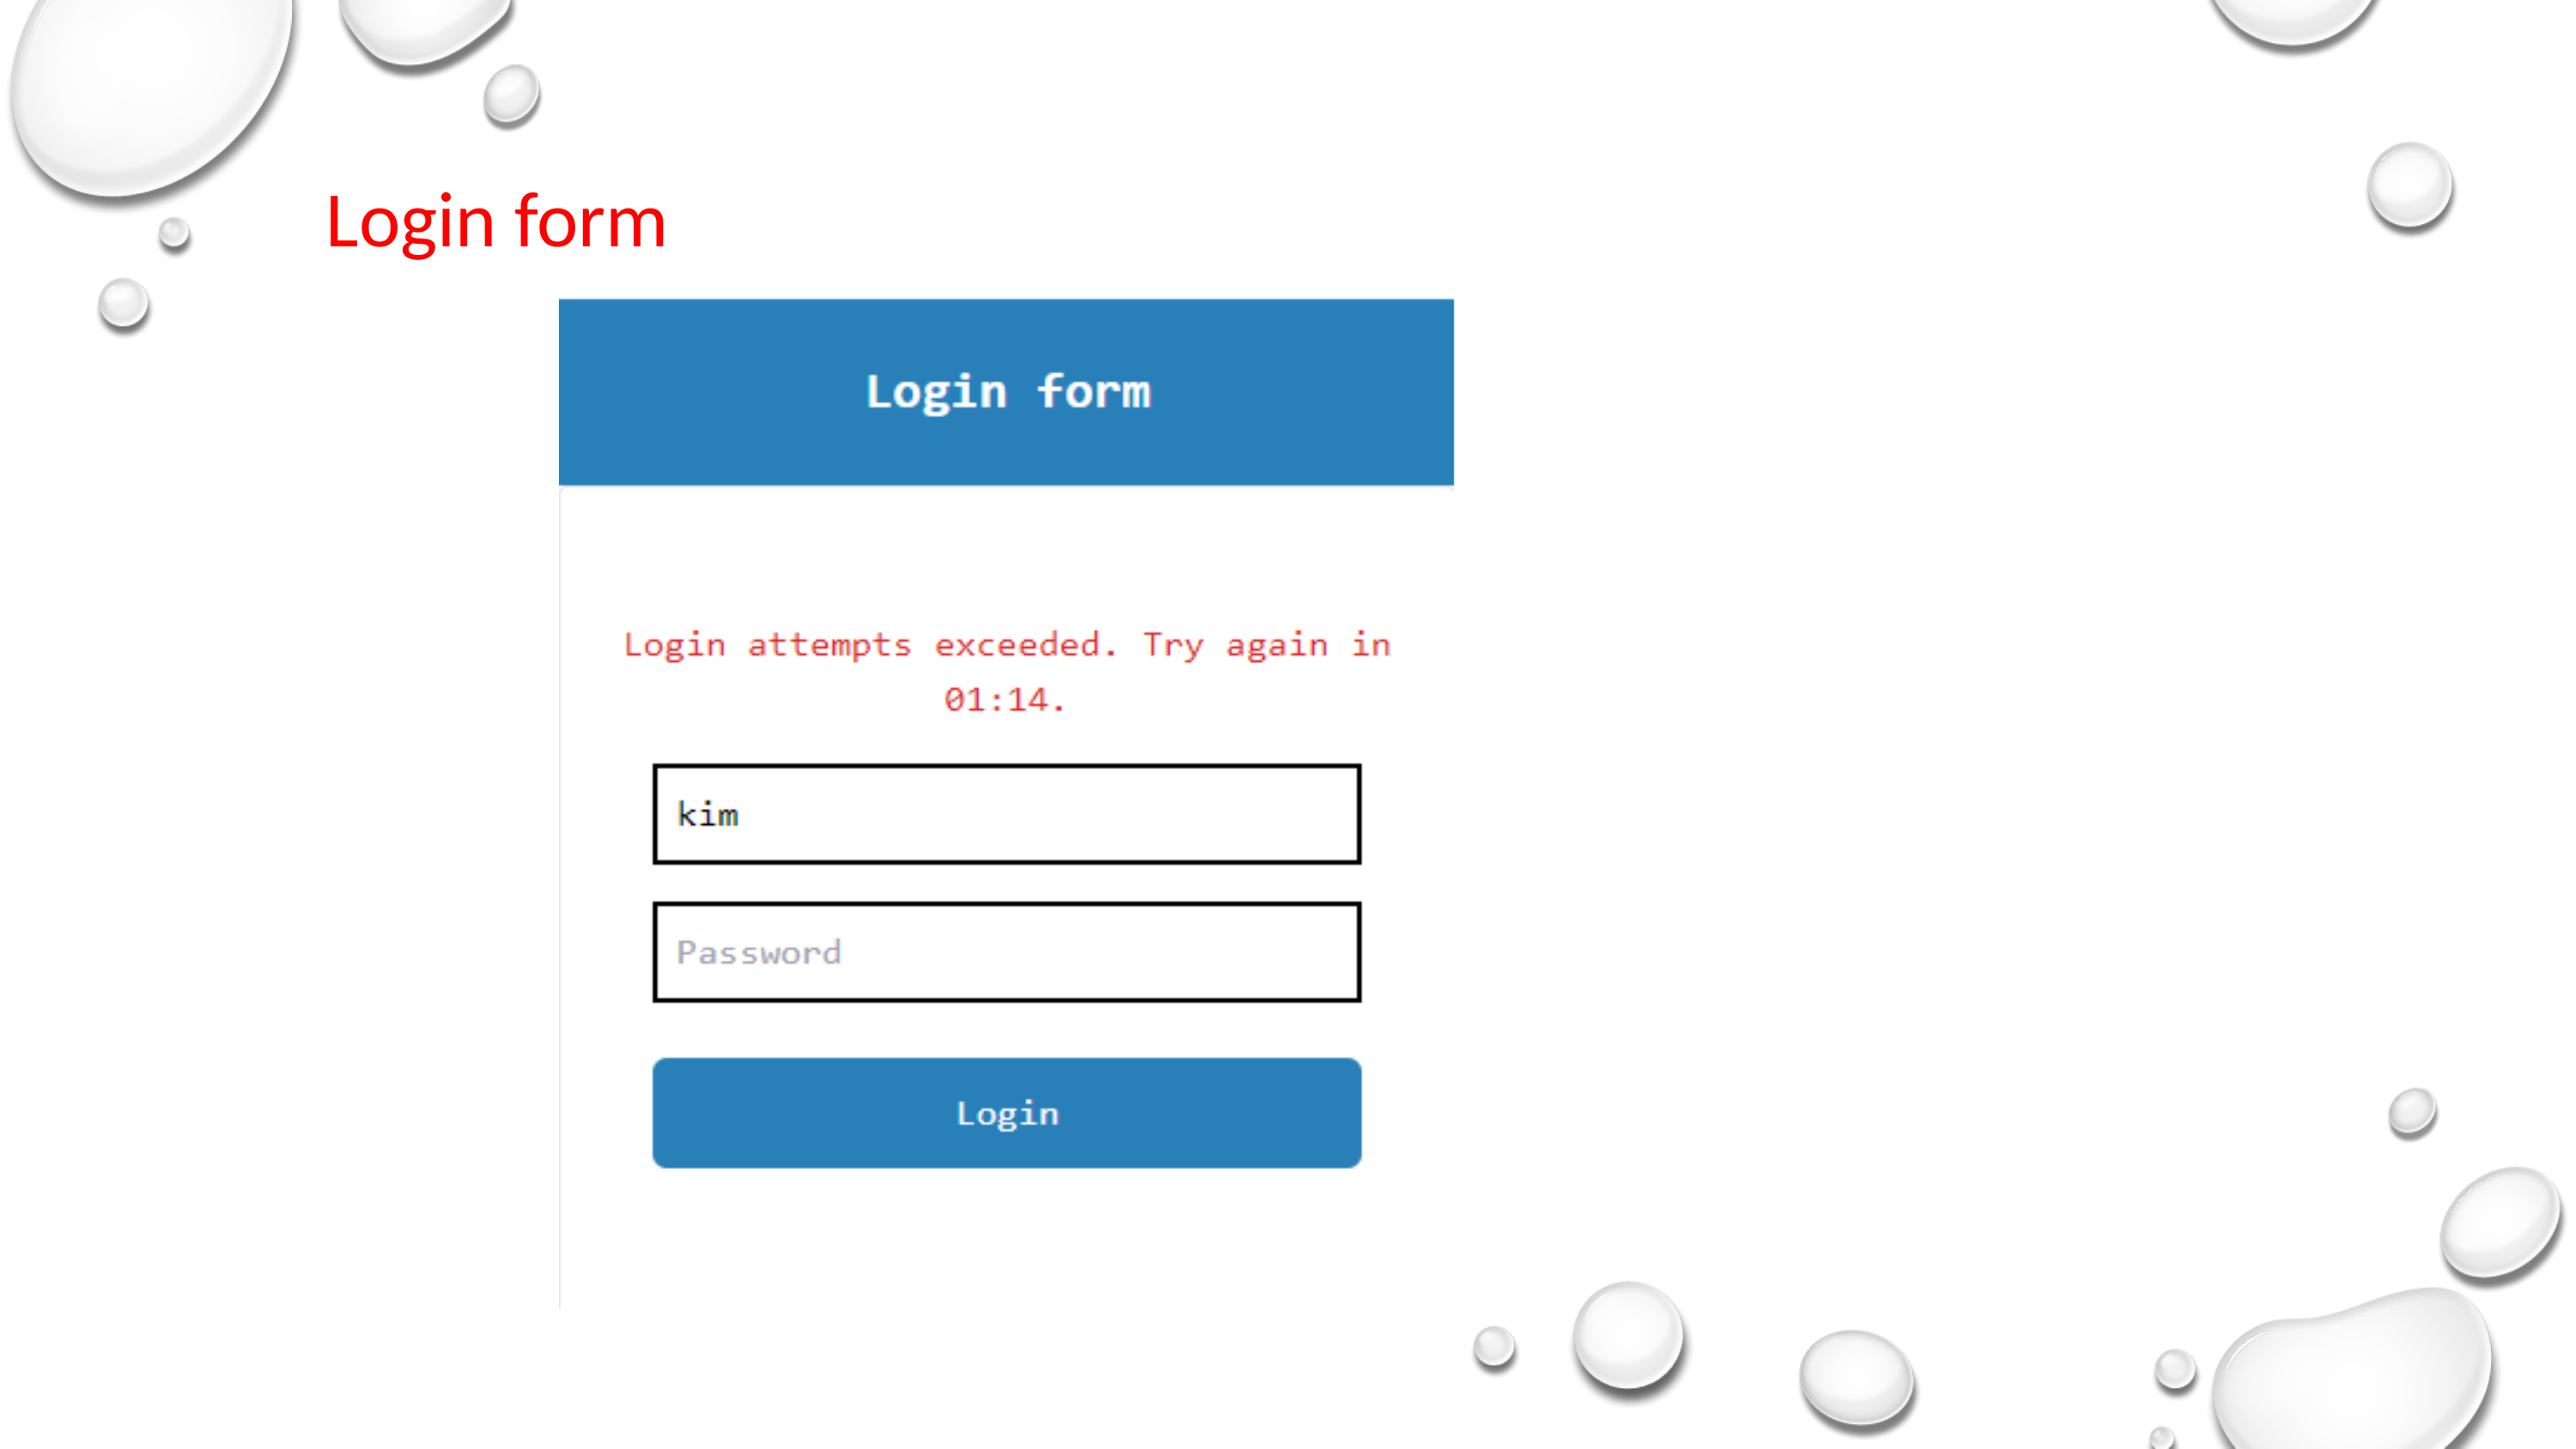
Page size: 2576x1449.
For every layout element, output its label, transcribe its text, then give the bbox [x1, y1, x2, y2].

picture [0, 0, 2576, 1449]
title Login form [313, 129, 1007, 301]
